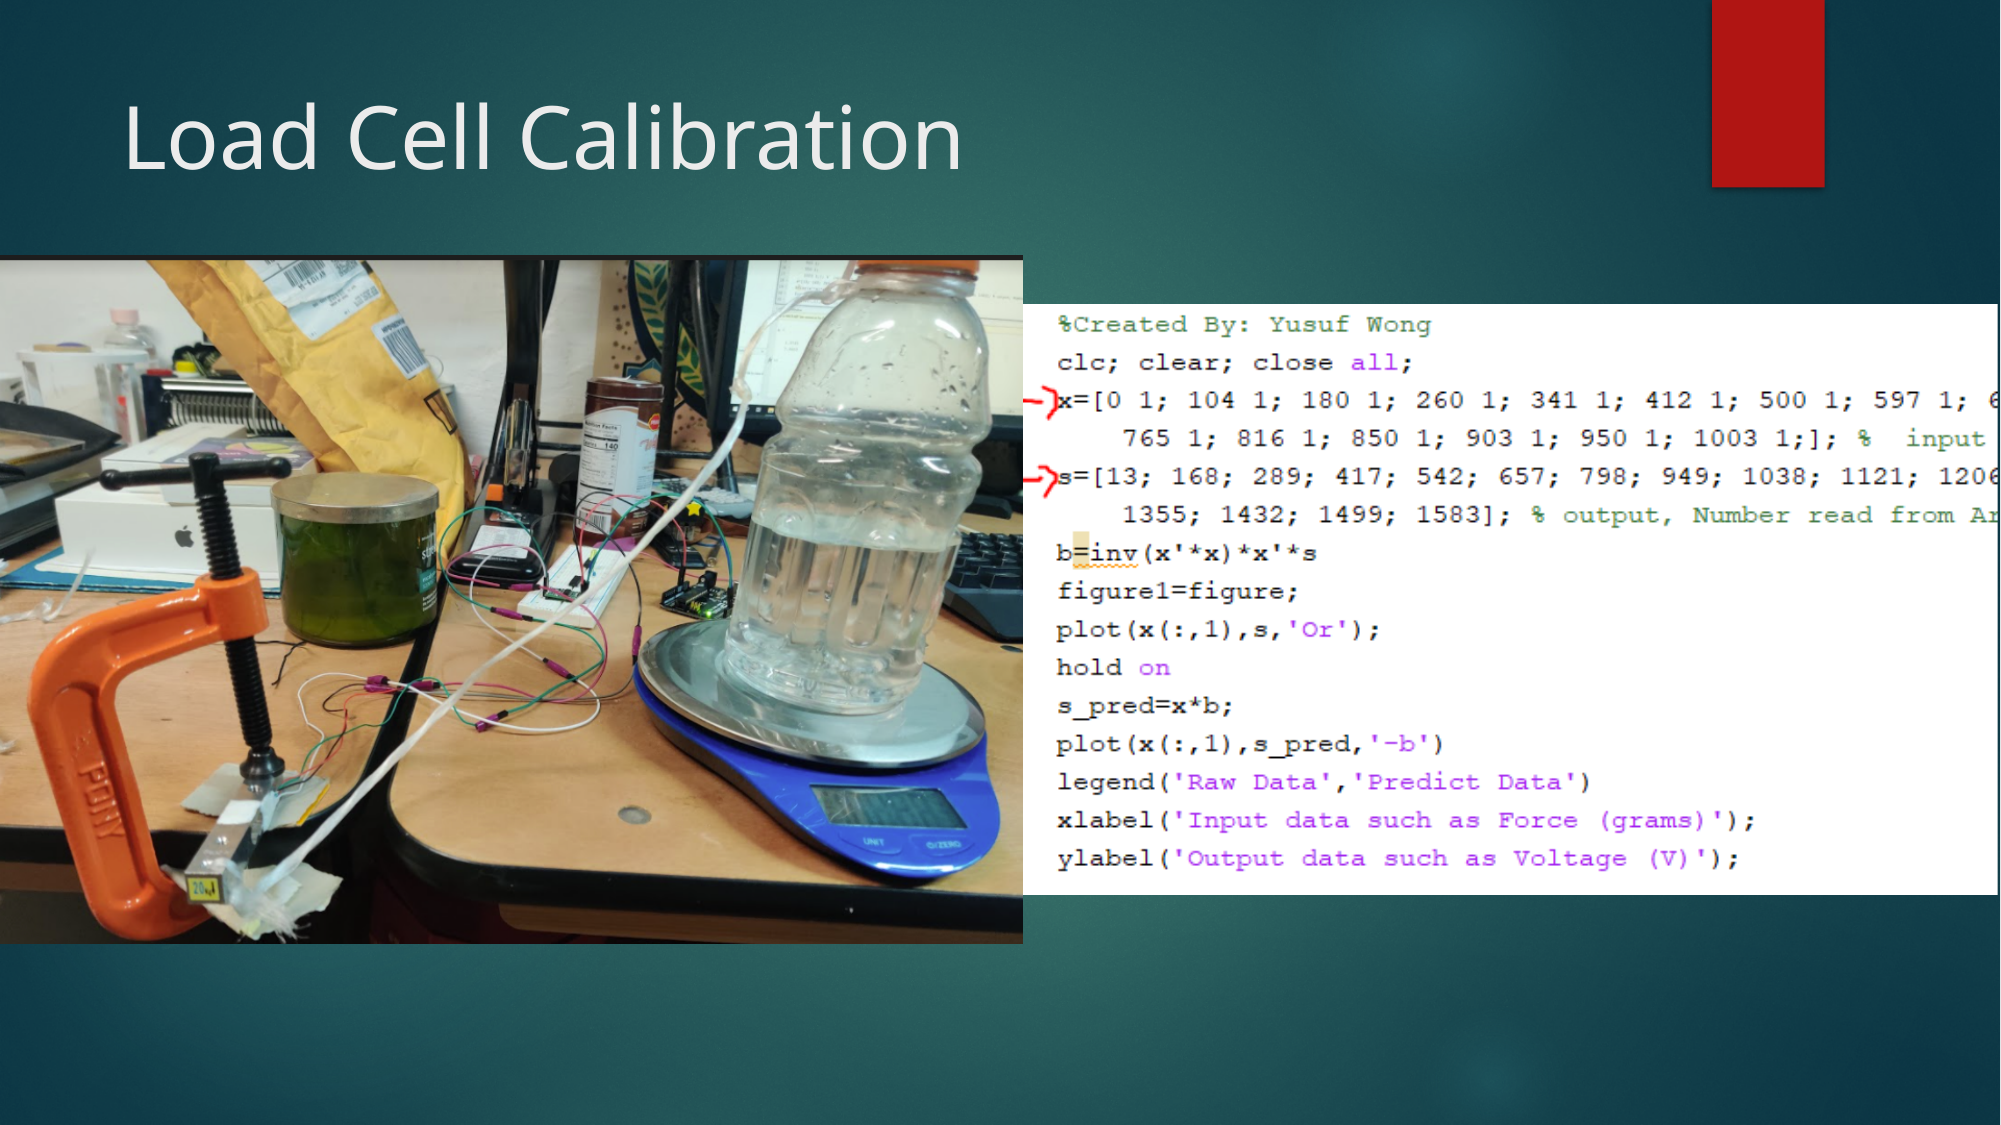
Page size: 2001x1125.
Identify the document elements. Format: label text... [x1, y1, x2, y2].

title Load Cell Calibration [106, 74, 1649, 302]
picture [0, 0, 2001, 1125]
